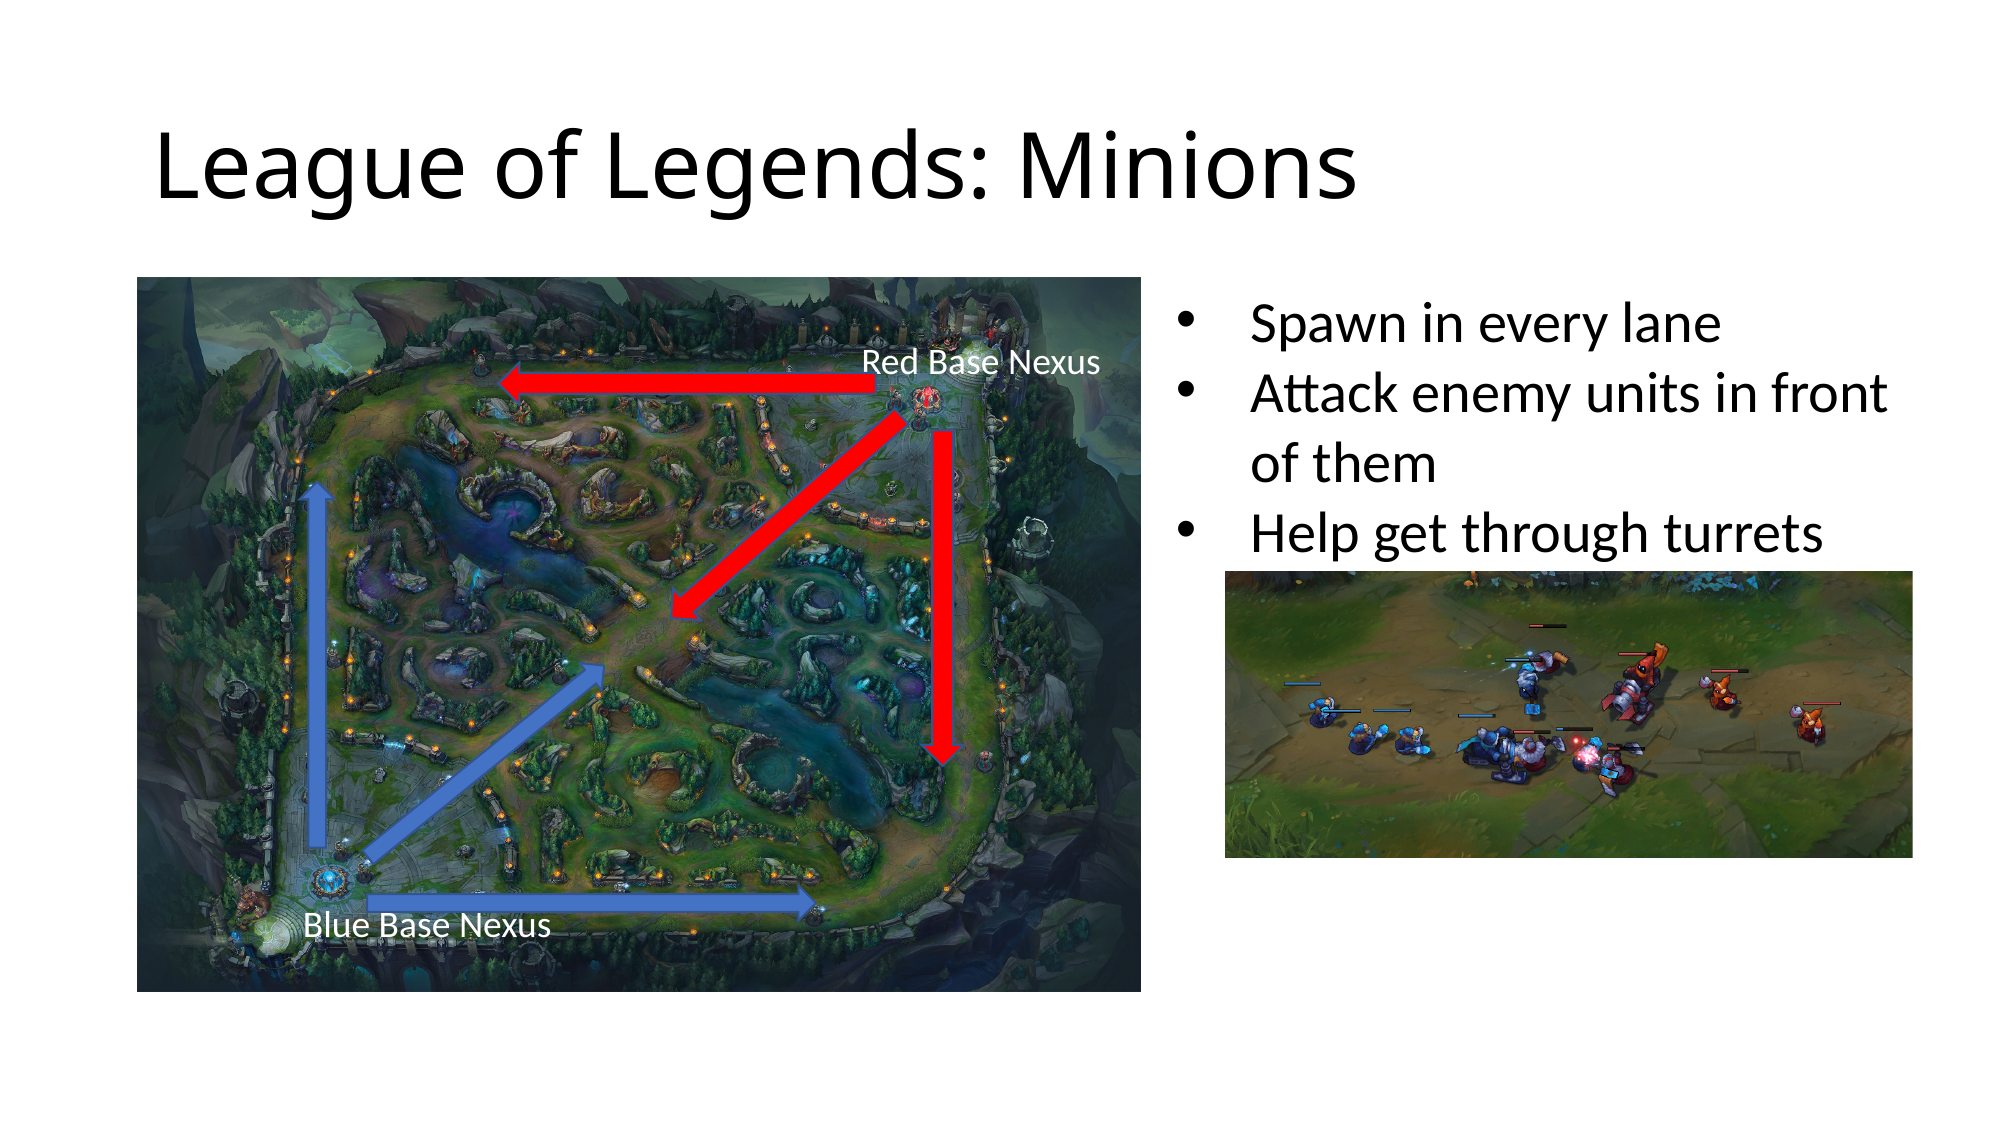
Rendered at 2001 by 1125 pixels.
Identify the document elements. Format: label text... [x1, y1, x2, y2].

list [137, 277, 1141, 992]
title League of Legends: Minions [137, 59, 1863, 278]
text_box Spawn in every lane Attack enemy units in front of them Help get through turrets [1161, 276, 1953, 572]
picture [1225, 570, 1913, 858]
